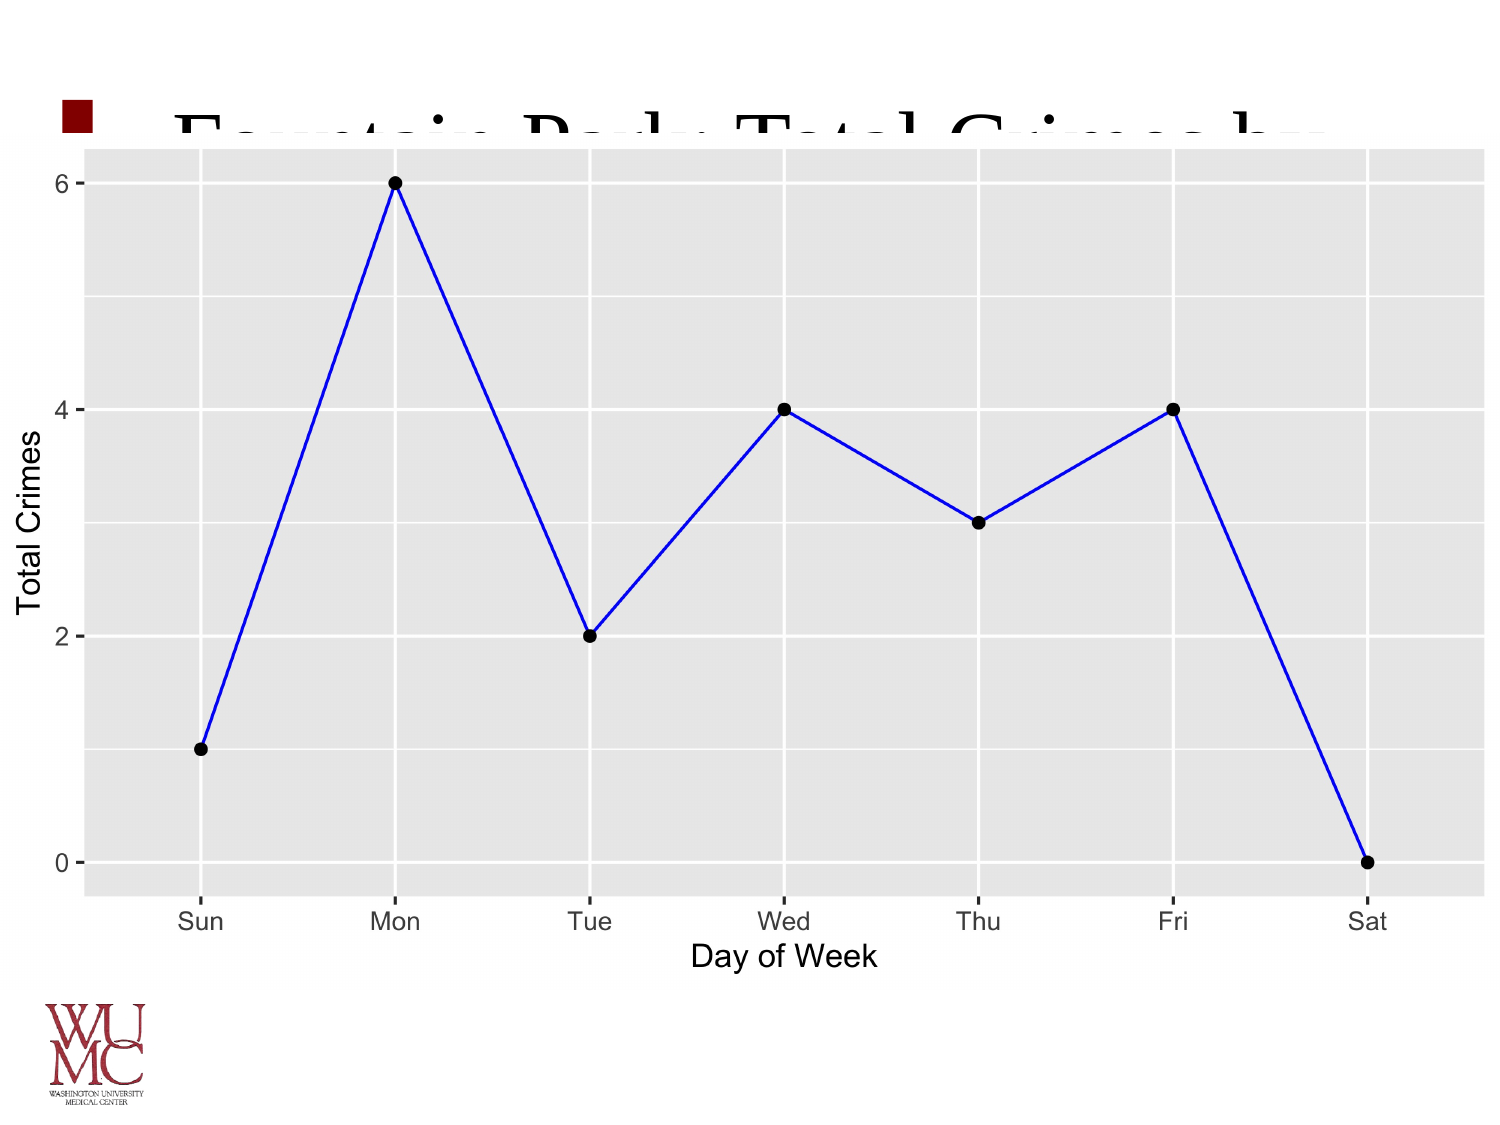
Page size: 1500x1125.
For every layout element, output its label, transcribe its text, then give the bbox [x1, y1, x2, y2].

picture [41, 996, 156, 1113]
picture [0, 133, 1500, 990]
title Fountain Park: Total Crimes by Days of the Week [112, 99, 1388, 131]
